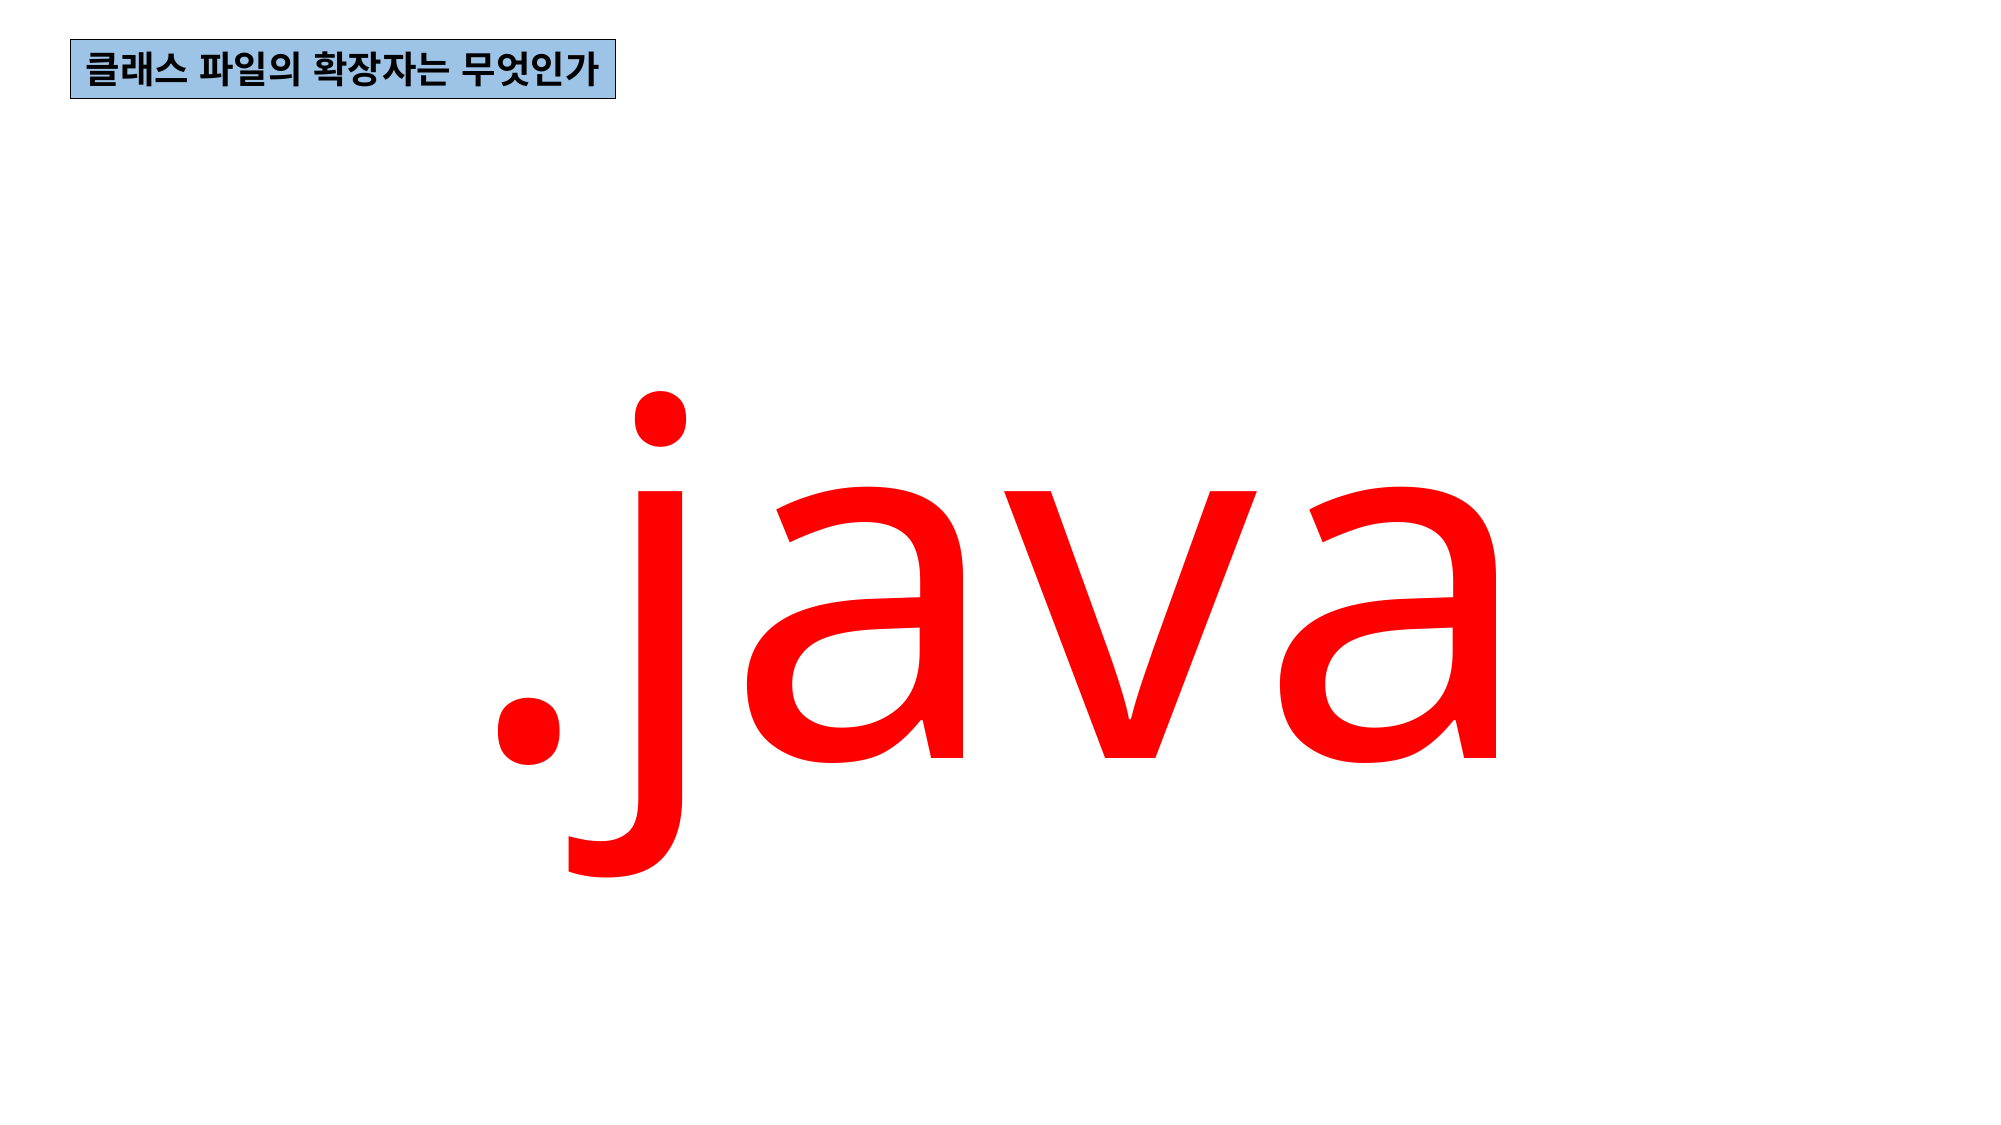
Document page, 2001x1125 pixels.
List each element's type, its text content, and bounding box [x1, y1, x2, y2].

text_box 클래스 파일의 확장자는 무엇인가 [70, 39, 616, 99]
text_box .java [448, 253, 1552, 866]
